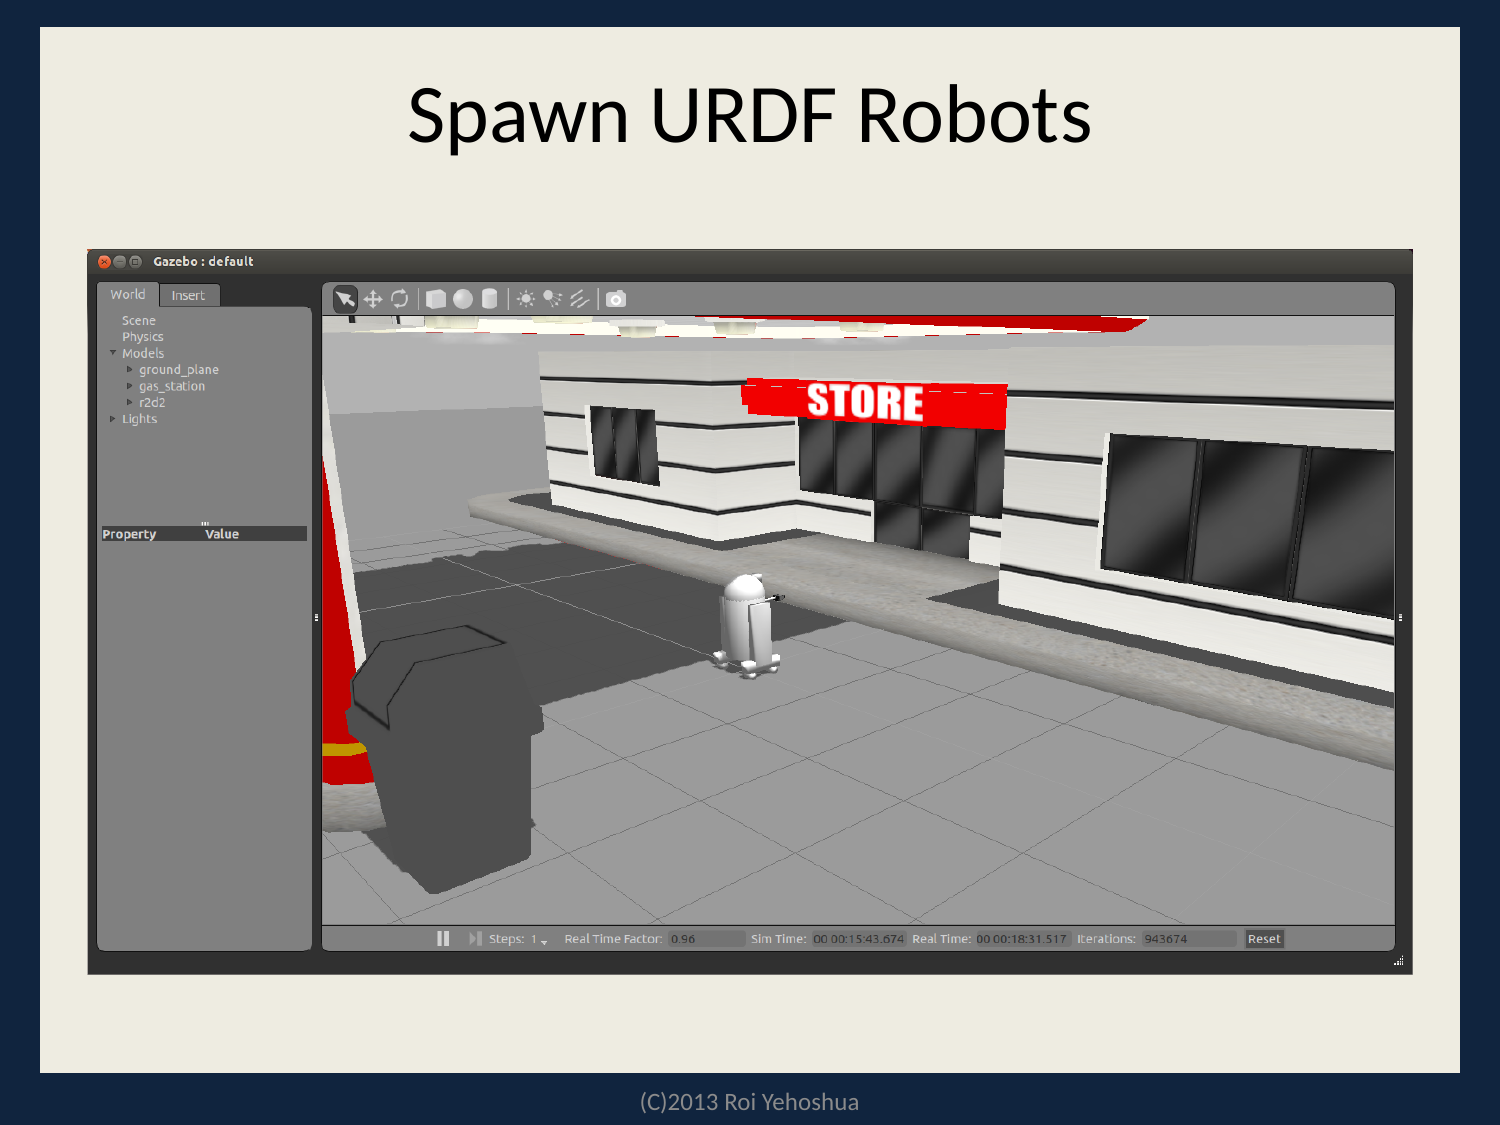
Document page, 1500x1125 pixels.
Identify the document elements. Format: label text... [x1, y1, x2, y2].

picture [87, 249, 1413, 975]
footer (C)2013 Roi Yehoshua [512, 1074, 988, 1125]
title Spawn URDF Robots [37, 31, 1463, 188]
